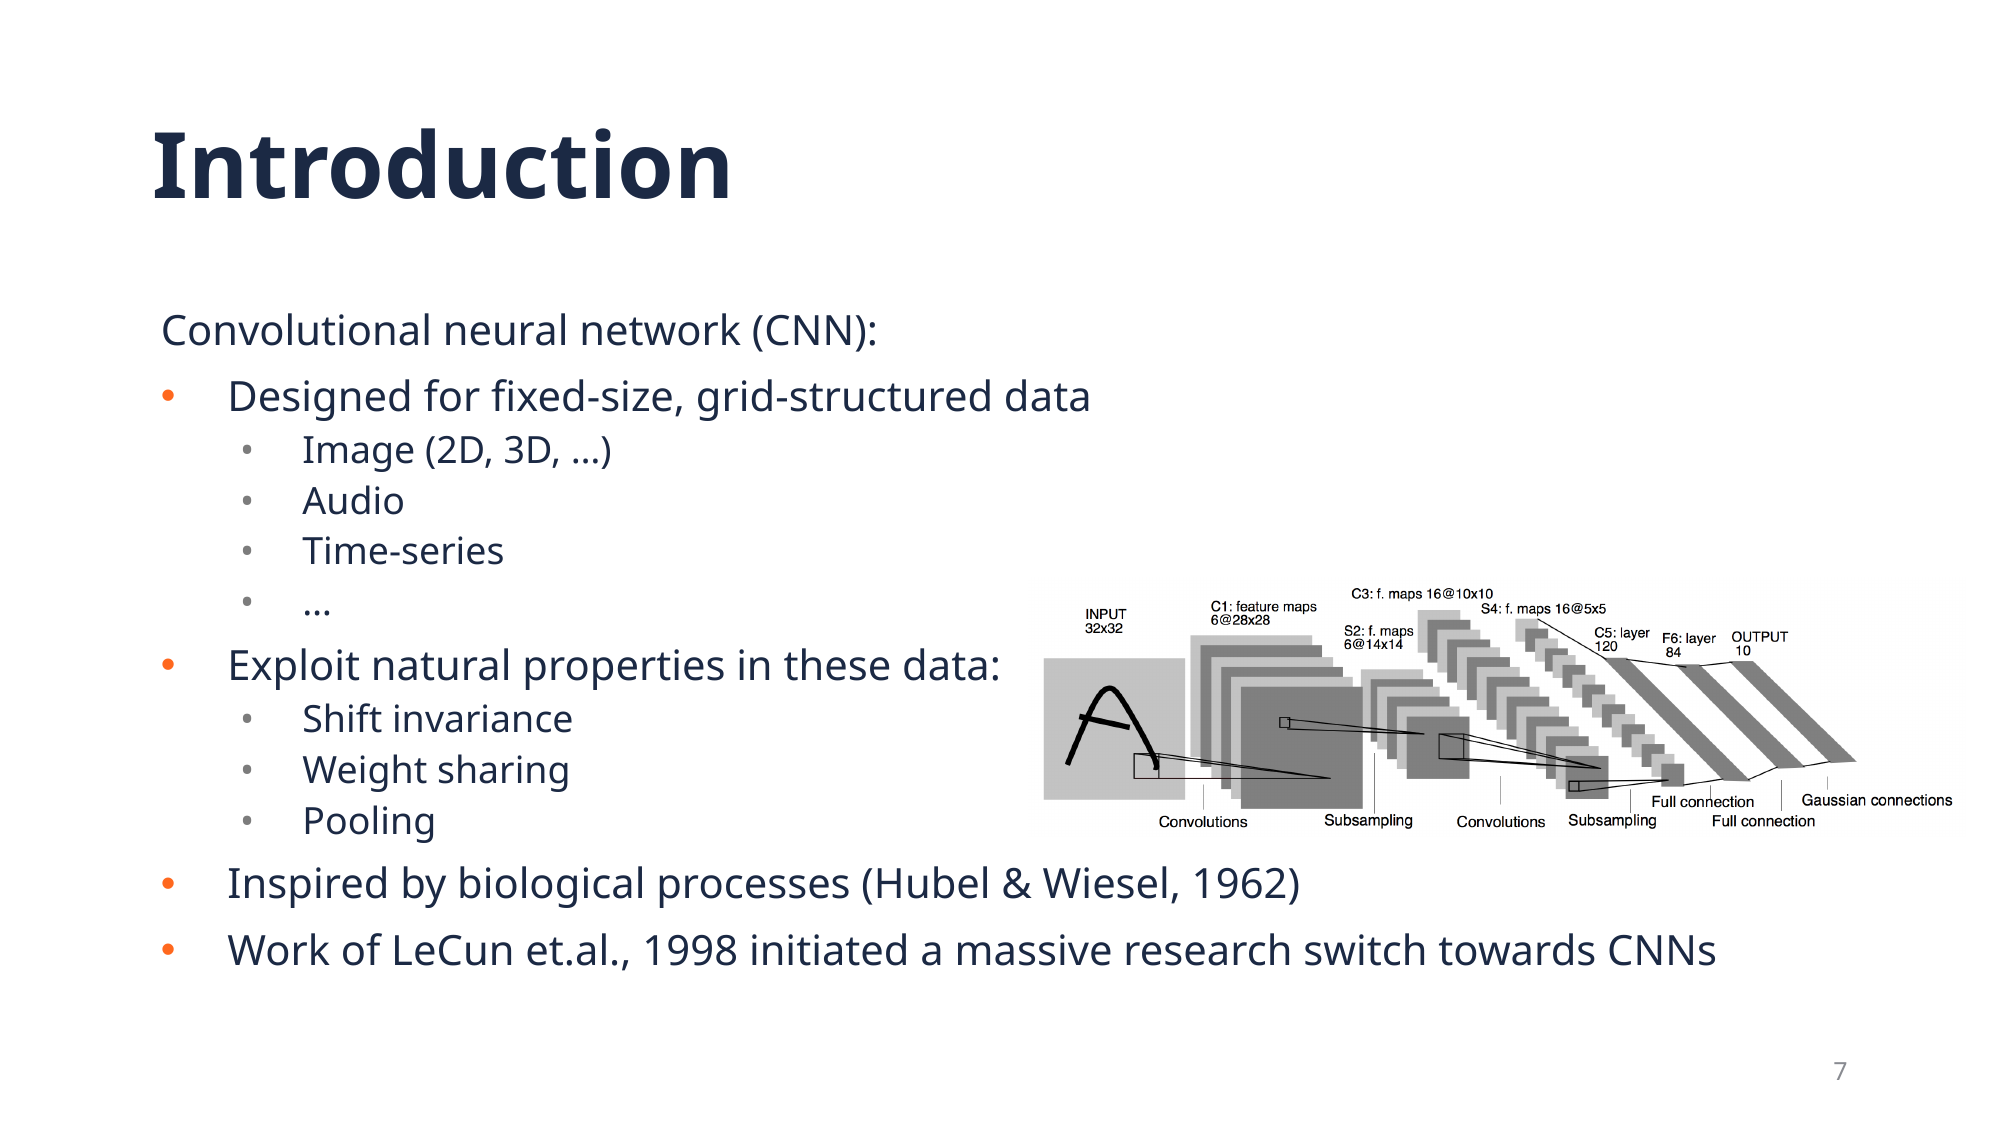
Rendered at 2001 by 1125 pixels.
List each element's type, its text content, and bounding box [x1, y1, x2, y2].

picture [1027, 577, 1966, 838]
title Introduction [137, 59, 1863, 278]
slide_number 7 [1412, 1042, 1863, 1103]
list Convolutional neural network (CNN): Designed for fixed-size, grid-structured data Image (2D, 3D, …) Audio Time-series … Exploit natural properties in these data: Shift invariance Weight sharing Pooling Inspired by biological processes (Hubel & Wiesel, 1962) Work of LeCun et.al., 1998 initiated a massive research switch towards CNNs [137, 302, 1863, 1004]
